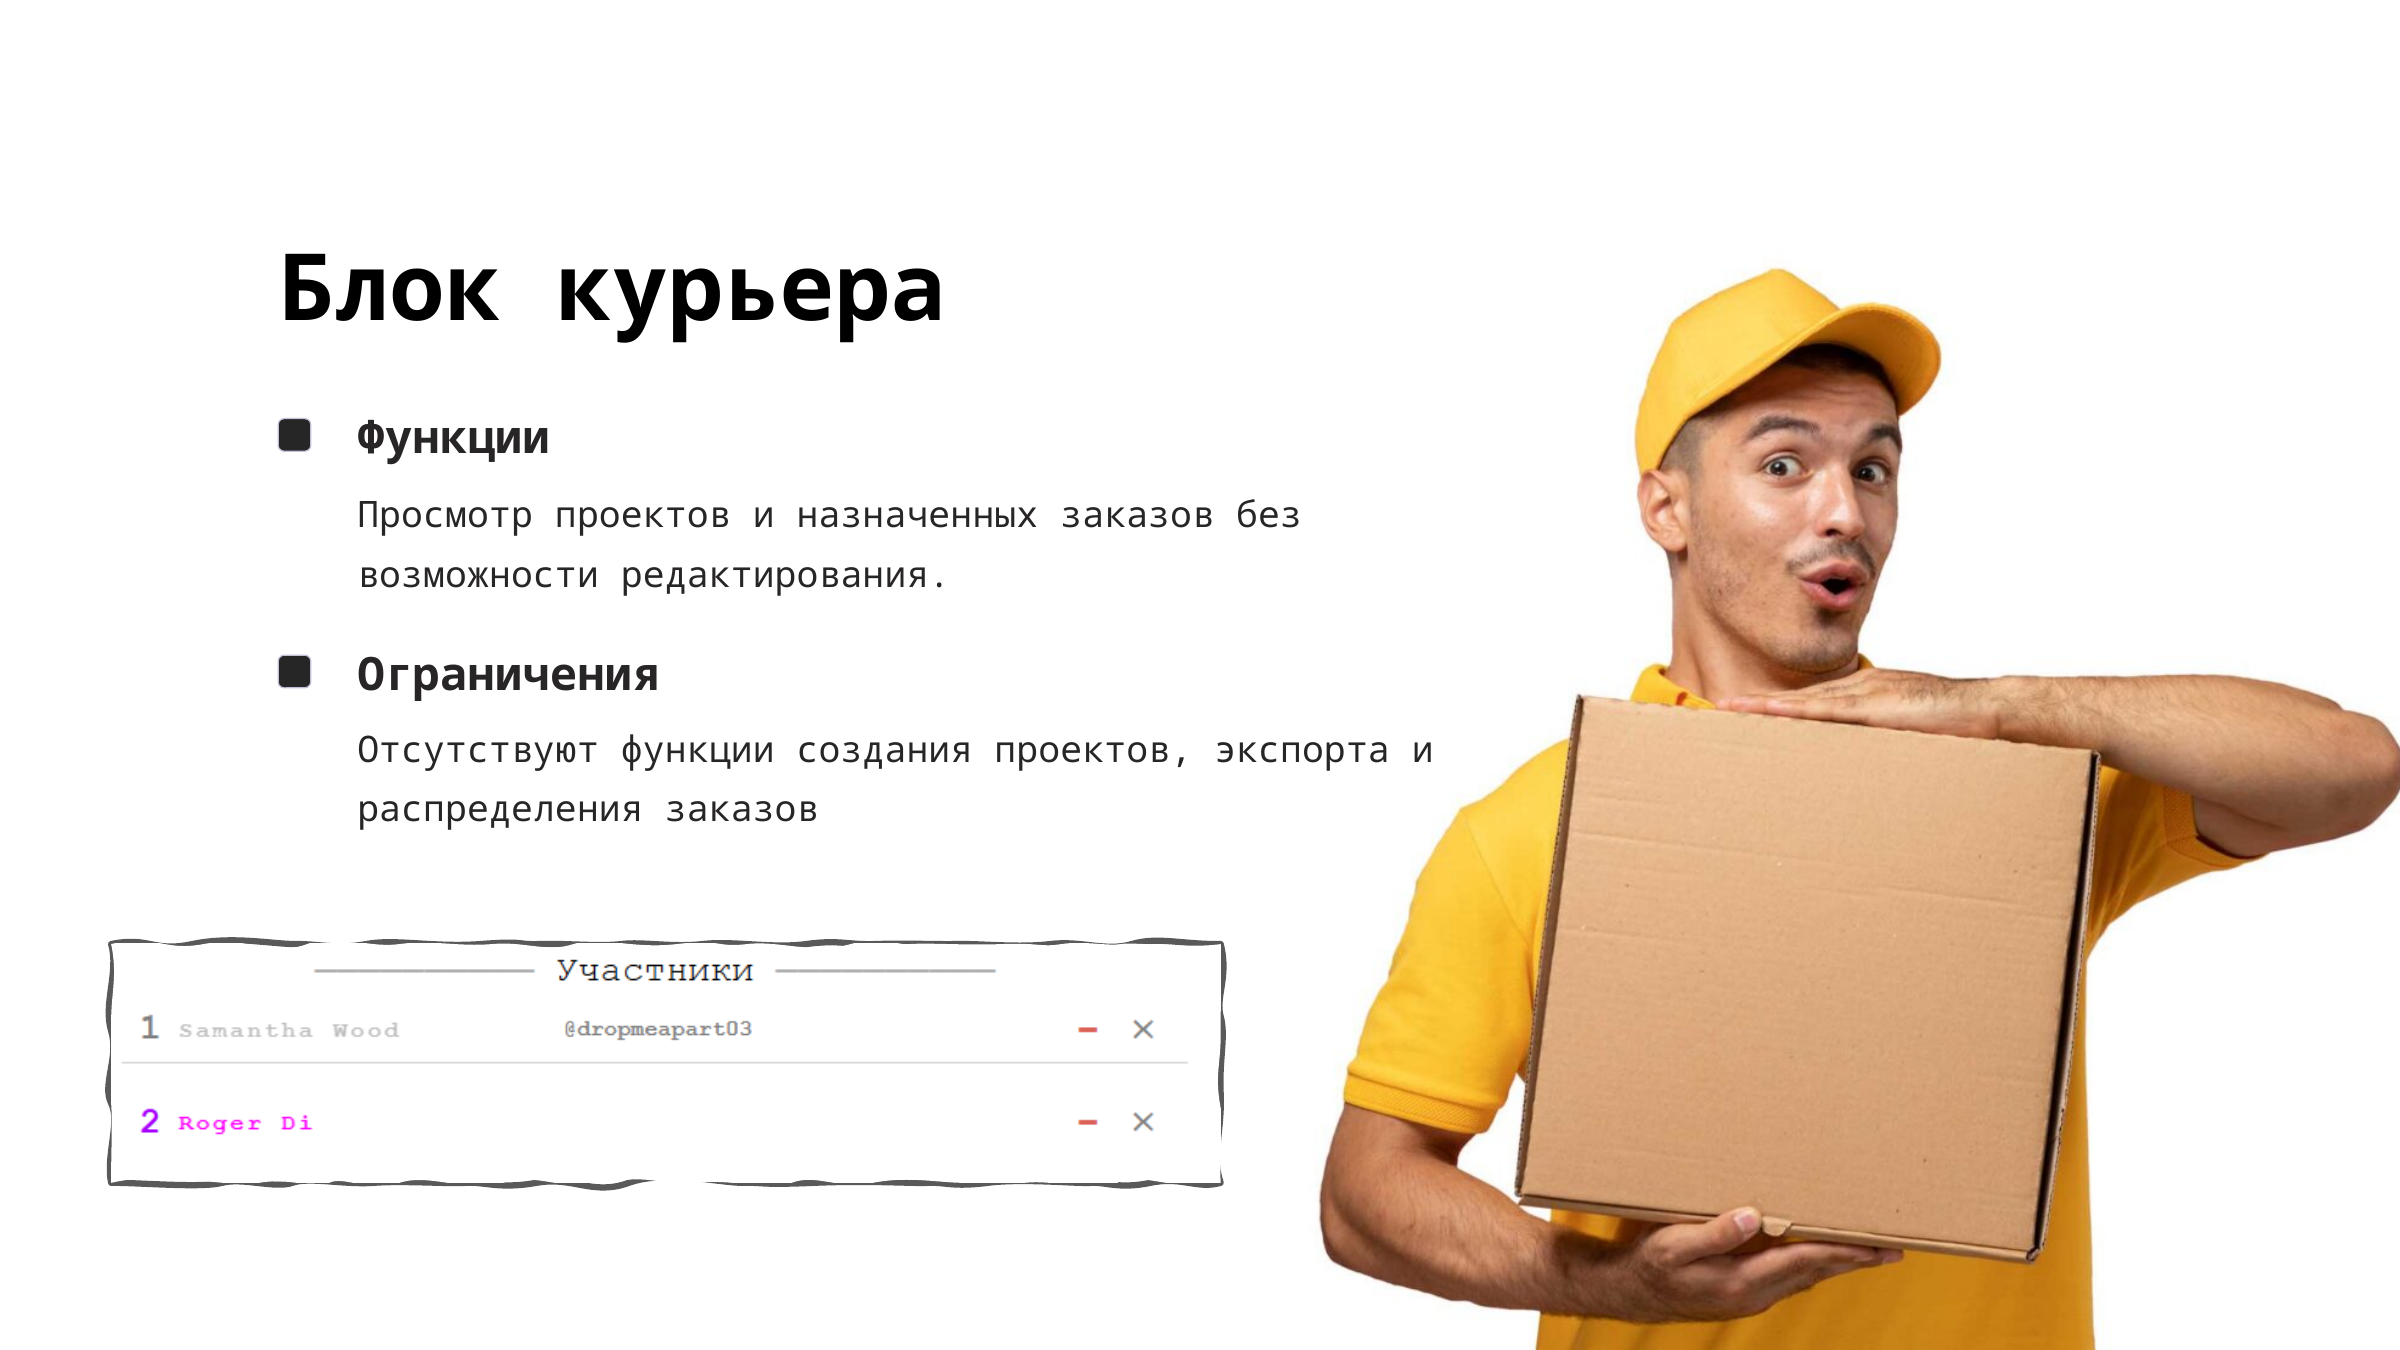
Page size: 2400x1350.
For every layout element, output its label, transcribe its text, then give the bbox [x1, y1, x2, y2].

text_box [278, 655, 311, 688]
text_box Просмотр проектов и назначенных заказов без возможности редактирования. [357, 475, 1295, 595]
text_box Блок курьера [278, 222, 845, 340]
picture [111, 943, 1221, 1183]
picture [1295, 230, 2400, 1350]
text_box Функции [357, 405, 823, 464]
text_box Отсутствуют функции создания проектов, экспорта и распределения заказов [357, 709, 1295, 829]
text_box Ограничения [357, 642, 823, 701]
text_box [278, 418, 311, 452]
